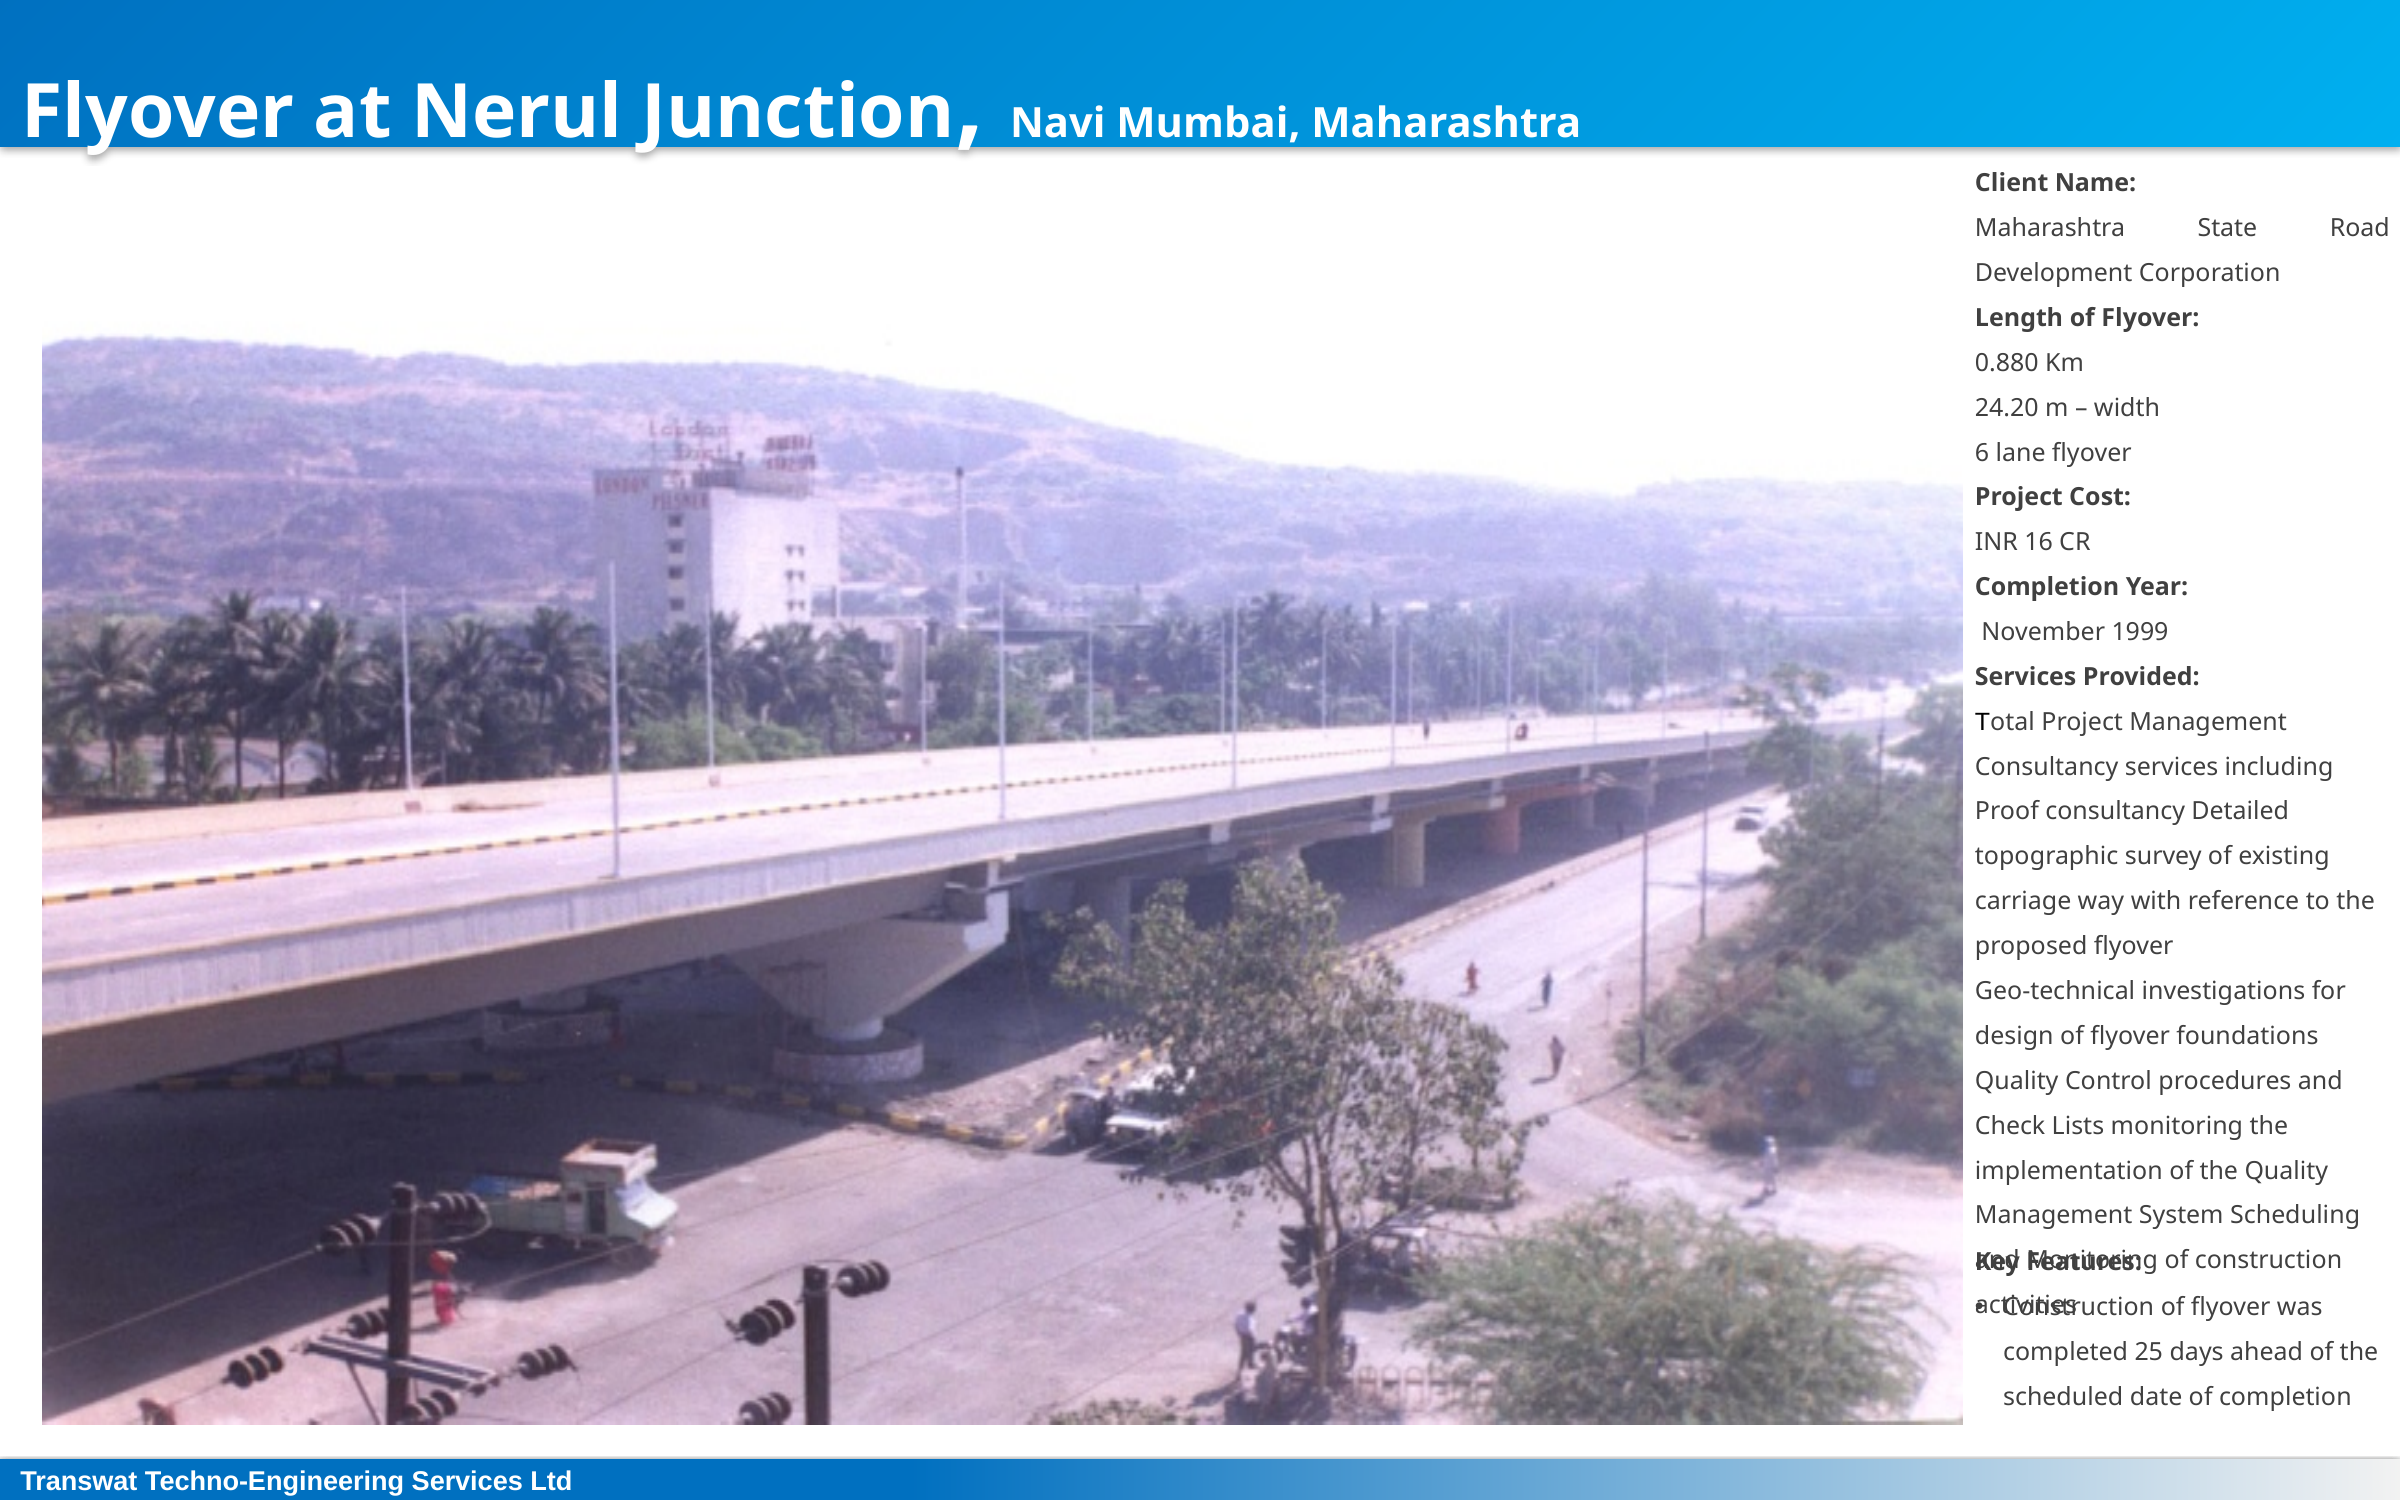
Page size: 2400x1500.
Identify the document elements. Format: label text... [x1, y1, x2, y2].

text_box Transwat Techno-Engineering Services Ltd [0, 1455, 587, 1500]
picture [42, 185, 1963, 1426]
text_box Flyover at Nerul Junction, Navi Mumbai, Maharashtra [0, 0, 2400, 147]
text_box Key Features: Construction of flyover was completed 25 days ahead of the scheduled date of completion [1974, 1230, 2391, 1411]
text_box [587, 1458, 2400, 1500]
text_box Client Name: Maharashtra State Road Development Corporation Length of Flyover: 0.880 Km 24.20 m – width 6 lane flyover Project Cost: INR 16 CR Completion Year: November 1999 Services Provided: Total Project Management Consultancy services including Proof consultancy Detailed topographic survey of existing carriage way with reference to the proposed flyover Geo-technical investigations for design of flyover foundations Quality Control procedures and Check Lists monitoring the implementation of the Quality Management System Scheduling and Monitoring of construction activities [1974, 151, 2391, 1230]
